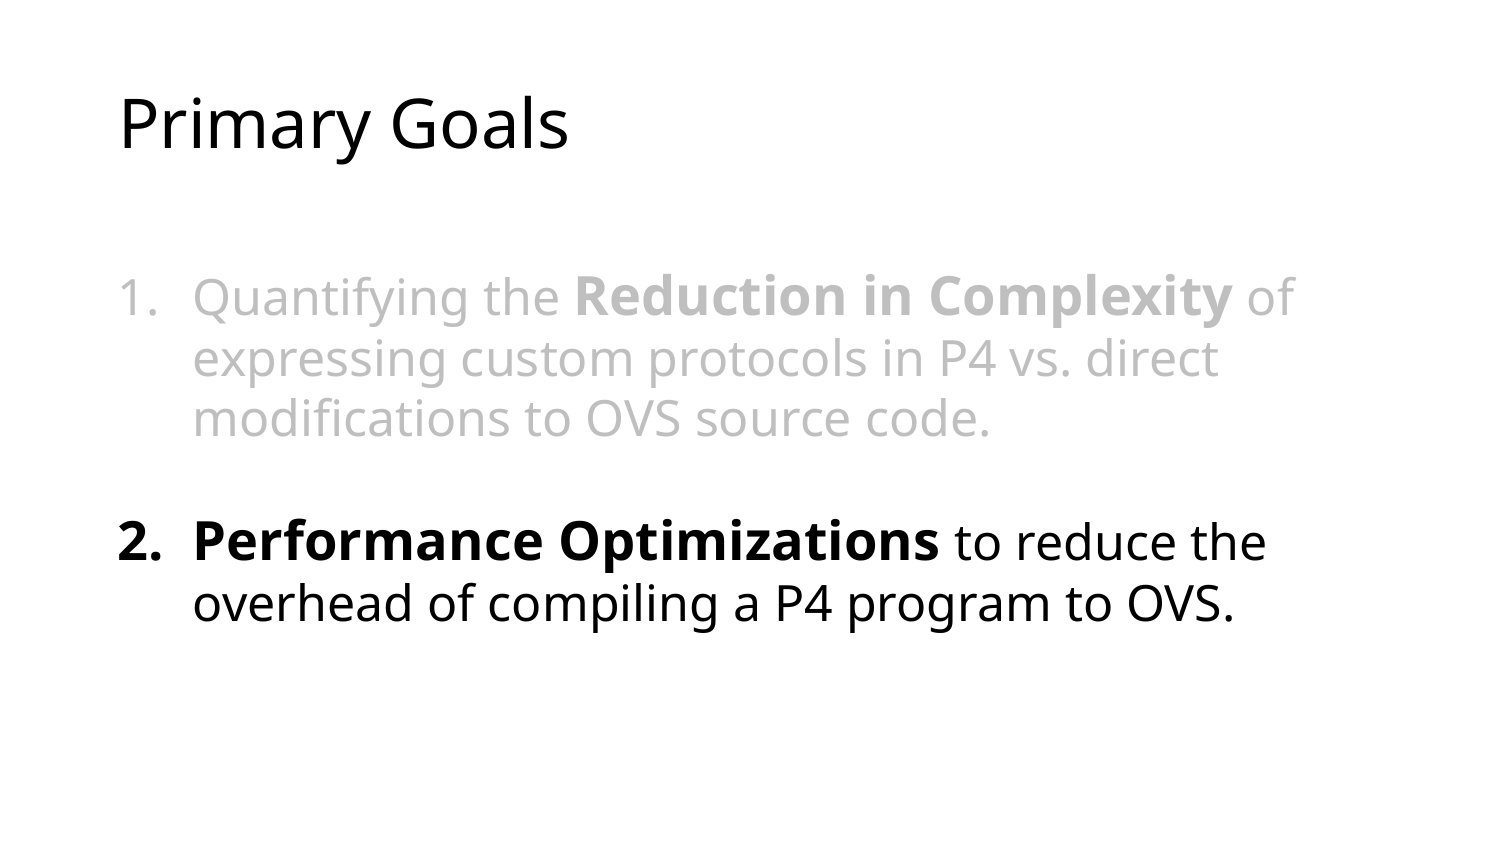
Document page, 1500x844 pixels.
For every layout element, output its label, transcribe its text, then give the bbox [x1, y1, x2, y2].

title Primary Goals [103, 44, 1397, 208]
text_box [102, 247, 1342, 454]
text_box Quantifying the Reduction in Complexity of expressing custom protocols in P4 vs. direct modifications to OVS source code. Performance Optimizations to reduce the overhead of compiling a P4 program to OVS. [103, 253, 1376, 639]
